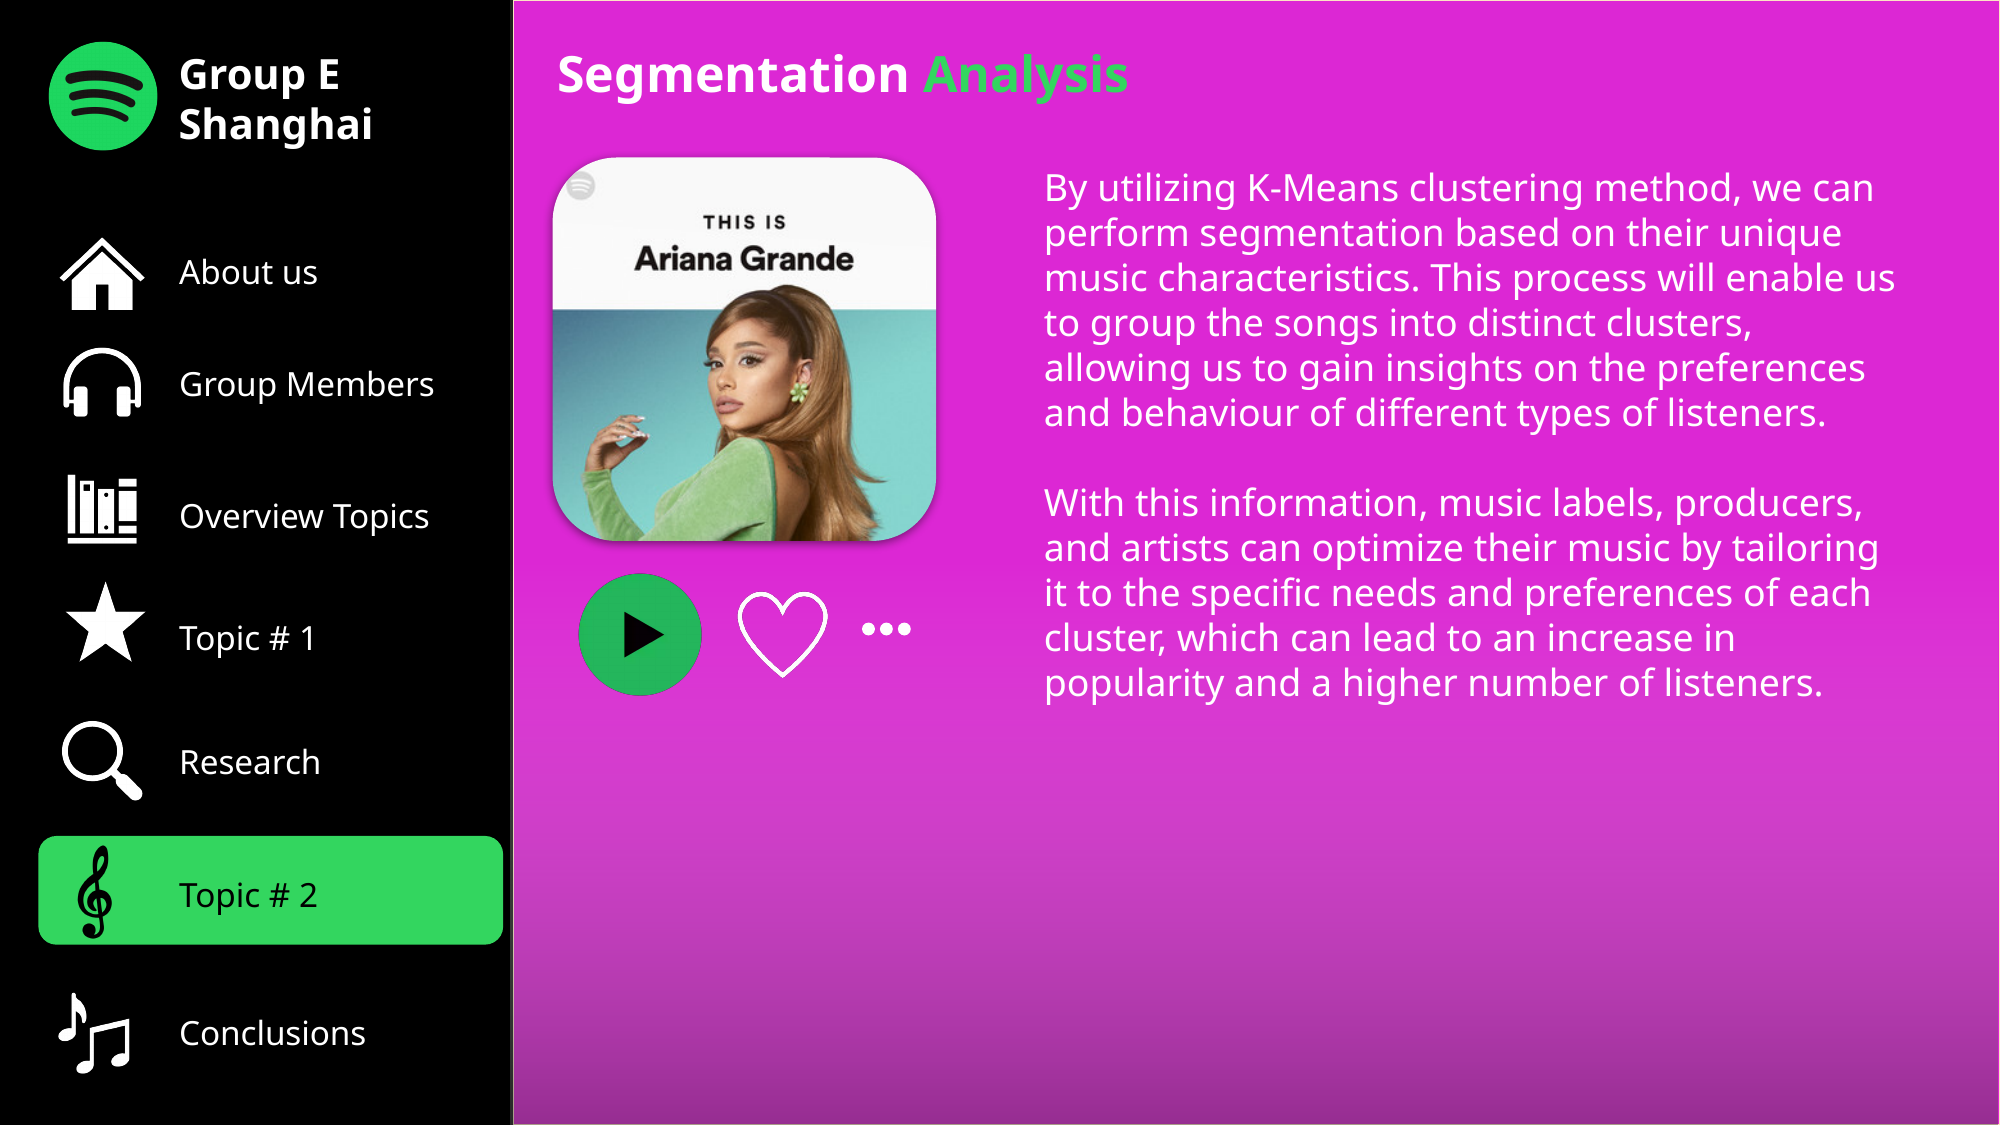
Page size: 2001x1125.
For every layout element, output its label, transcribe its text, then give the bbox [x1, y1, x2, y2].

picture [57, 573, 155, 671]
picture [41, 34, 165, 158]
picture [53, 712, 151, 810]
picture [53, 224, 151, 322]
text_box Group E Shanghai [168, 40, 497, 156]
picture [53, 460, 151, 558]
text_box Overview Topics [164, 488, 497, 544]
text_box [45, 835, 504, 945]
picture [42, 841, 149, 948]
text_box Topic # 1 [164, 609, 497, 665]
picture [41, 980, 148, 1087]
text_box Group Members [164, 355, 497, 411]
text_box Topic # 2 [164, 867, 497, 922]
text_box Research [164, 733, 497, 789]
text_box Segmentation Analysis [542, 34, 1181, 110]
text_box By utilizing K-Means clustering method, we can perform segmentation based on their unique music characteristics. This process will enable us to group the songs into distinct clusters, allowing us to gain insights on the preferences and behaviour of different types of listeners. With this information, music labels, producers, and artists can optimize their music by tailoring it to the specific needs and preferences of each cluster, which can lead to an increase in popularity and a higher number of listeners. [1029, 156, 1916, 712]
picture [53, 333, 151, 431]
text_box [552, 157, 937, 697]
text_box [513, 0, 2000, 1125]
text_box Conclusions [164, 1004, 497, 1060]
text_box [510, 557, 1998, 1125]
text_box About us [164, 243, 408, 299]
